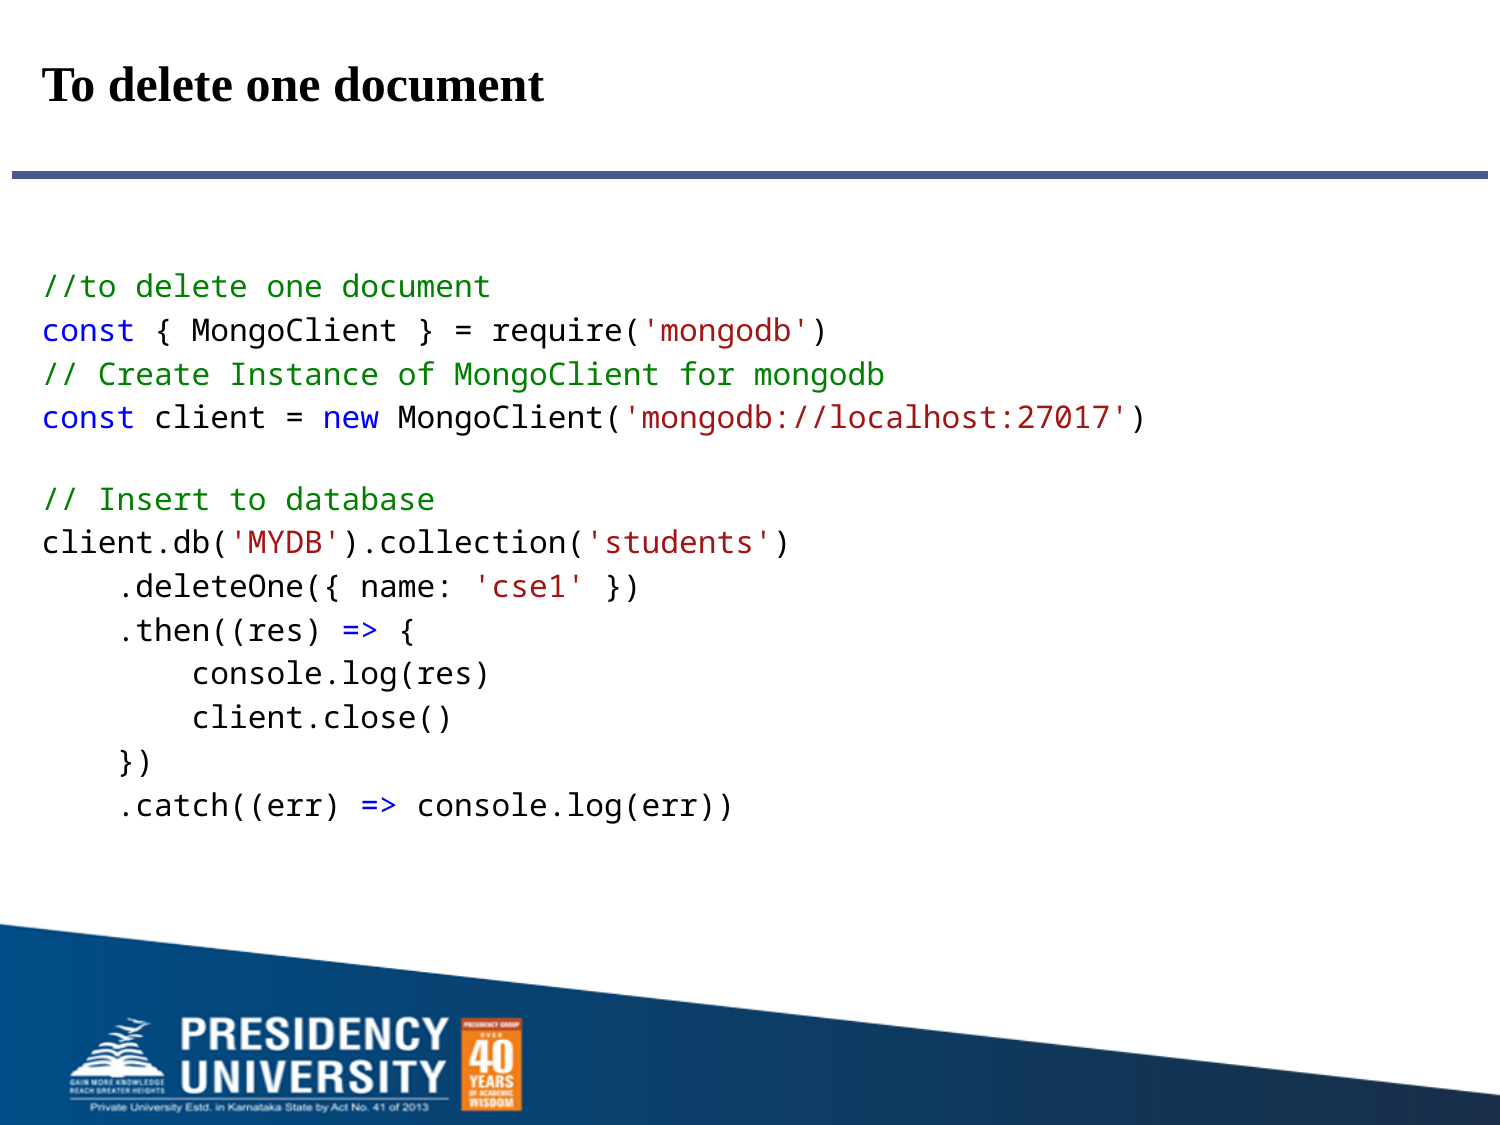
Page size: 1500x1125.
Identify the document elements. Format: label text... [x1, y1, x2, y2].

title To delete one document [26, 24, 1468, 120]
picture [0, 921, 1500, 1125]
list //to delete one document const { MongoClient } = require('mongodb') // Create Instance of MongoClient for mongodb const client = new MongoClient('mongodb://localhost:27017') // Insert to database client.db('MYDB').collection('students') .deleteOne({ name: 'cse1' }) .then((res) => { console.log(res) client.close() }) .catch((err) => console.log(err)) [26, 259, 1456, 985]
